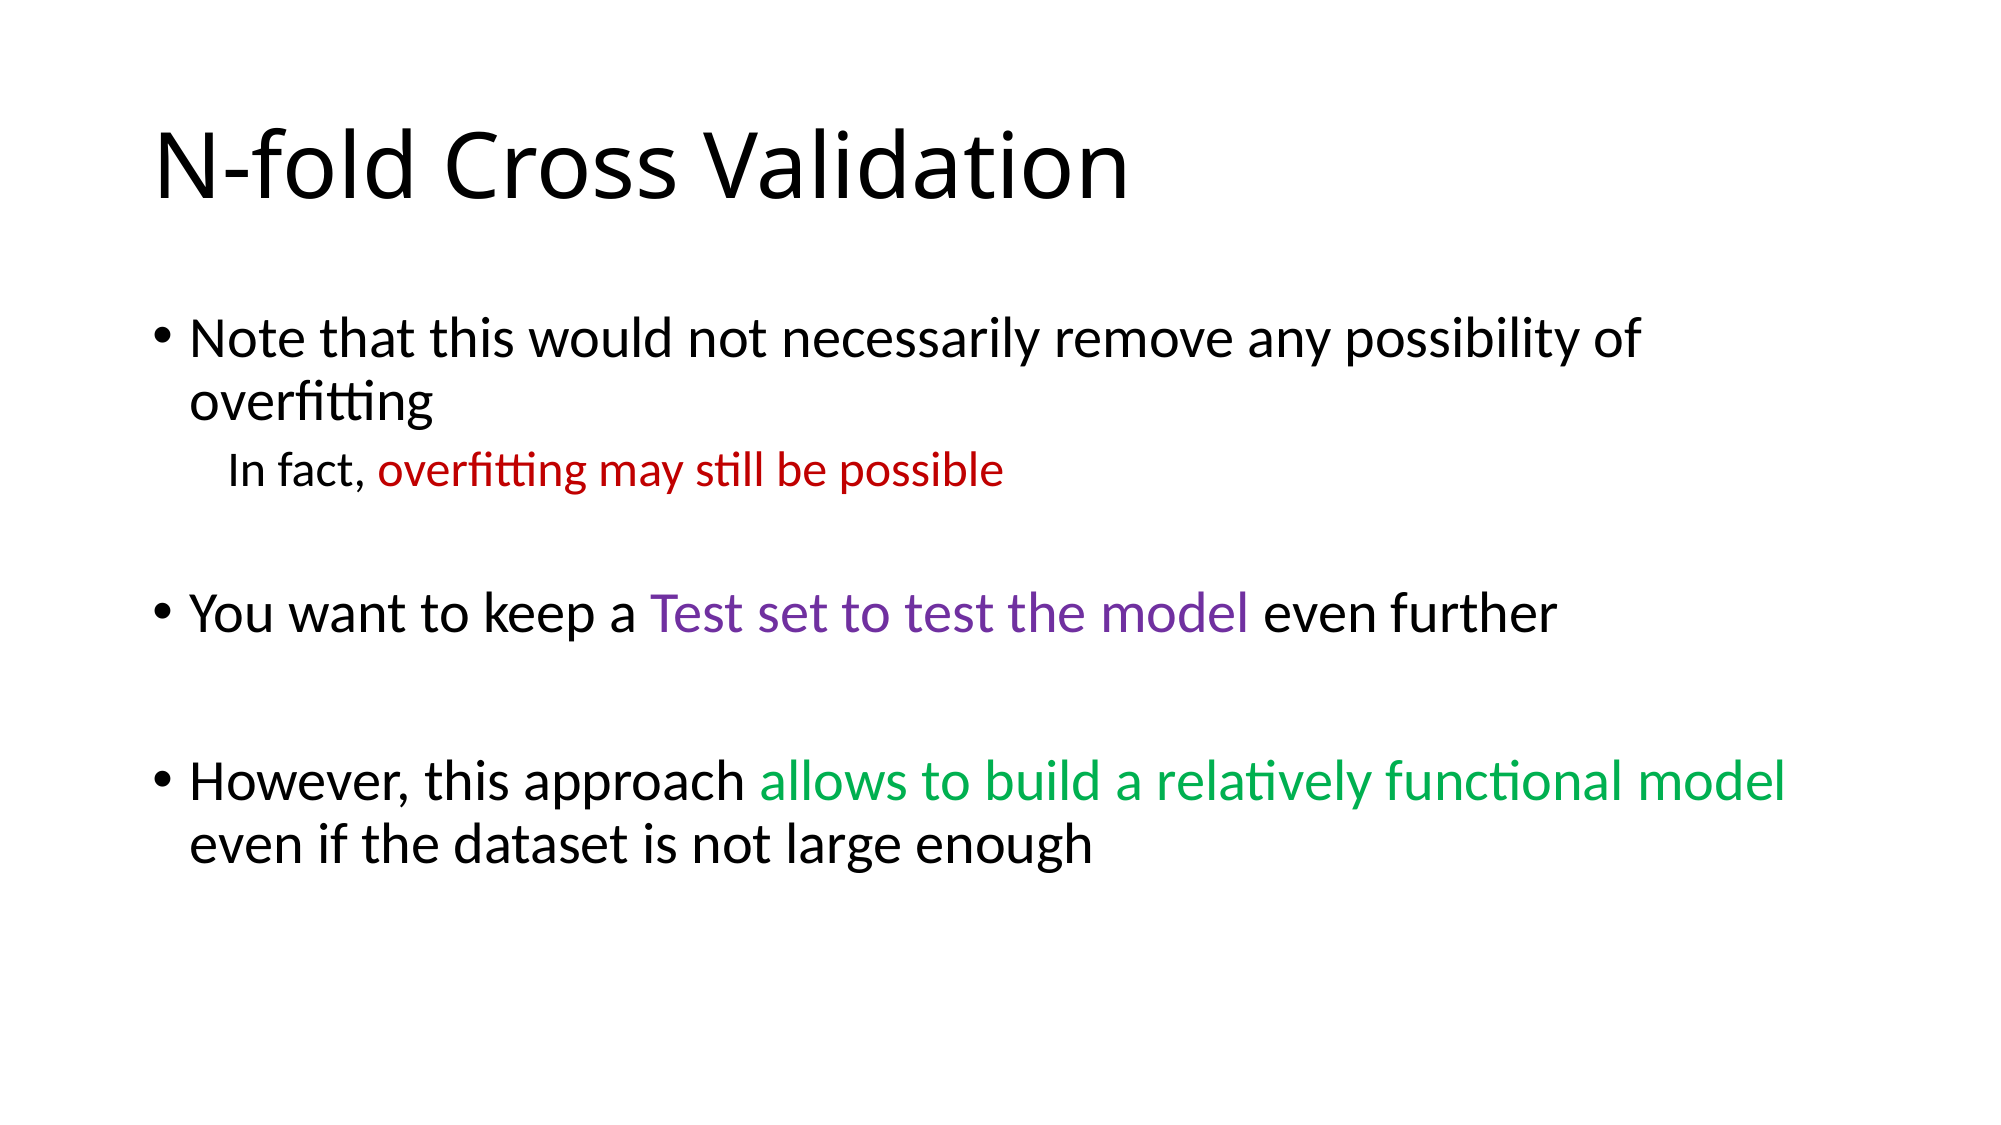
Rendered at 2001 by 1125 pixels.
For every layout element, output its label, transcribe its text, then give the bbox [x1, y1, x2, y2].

title N-fold Cross Validation [137, 59, 1863, 278]
list Note that this would not necessarily remove any possibility of overfitting In fact, overfitting may still be possible You want to keep a Test set to test the model even further However, this approach allows to build a relatively functional model even if the dataset is not large enough [137, 299, 1863, 1014]
